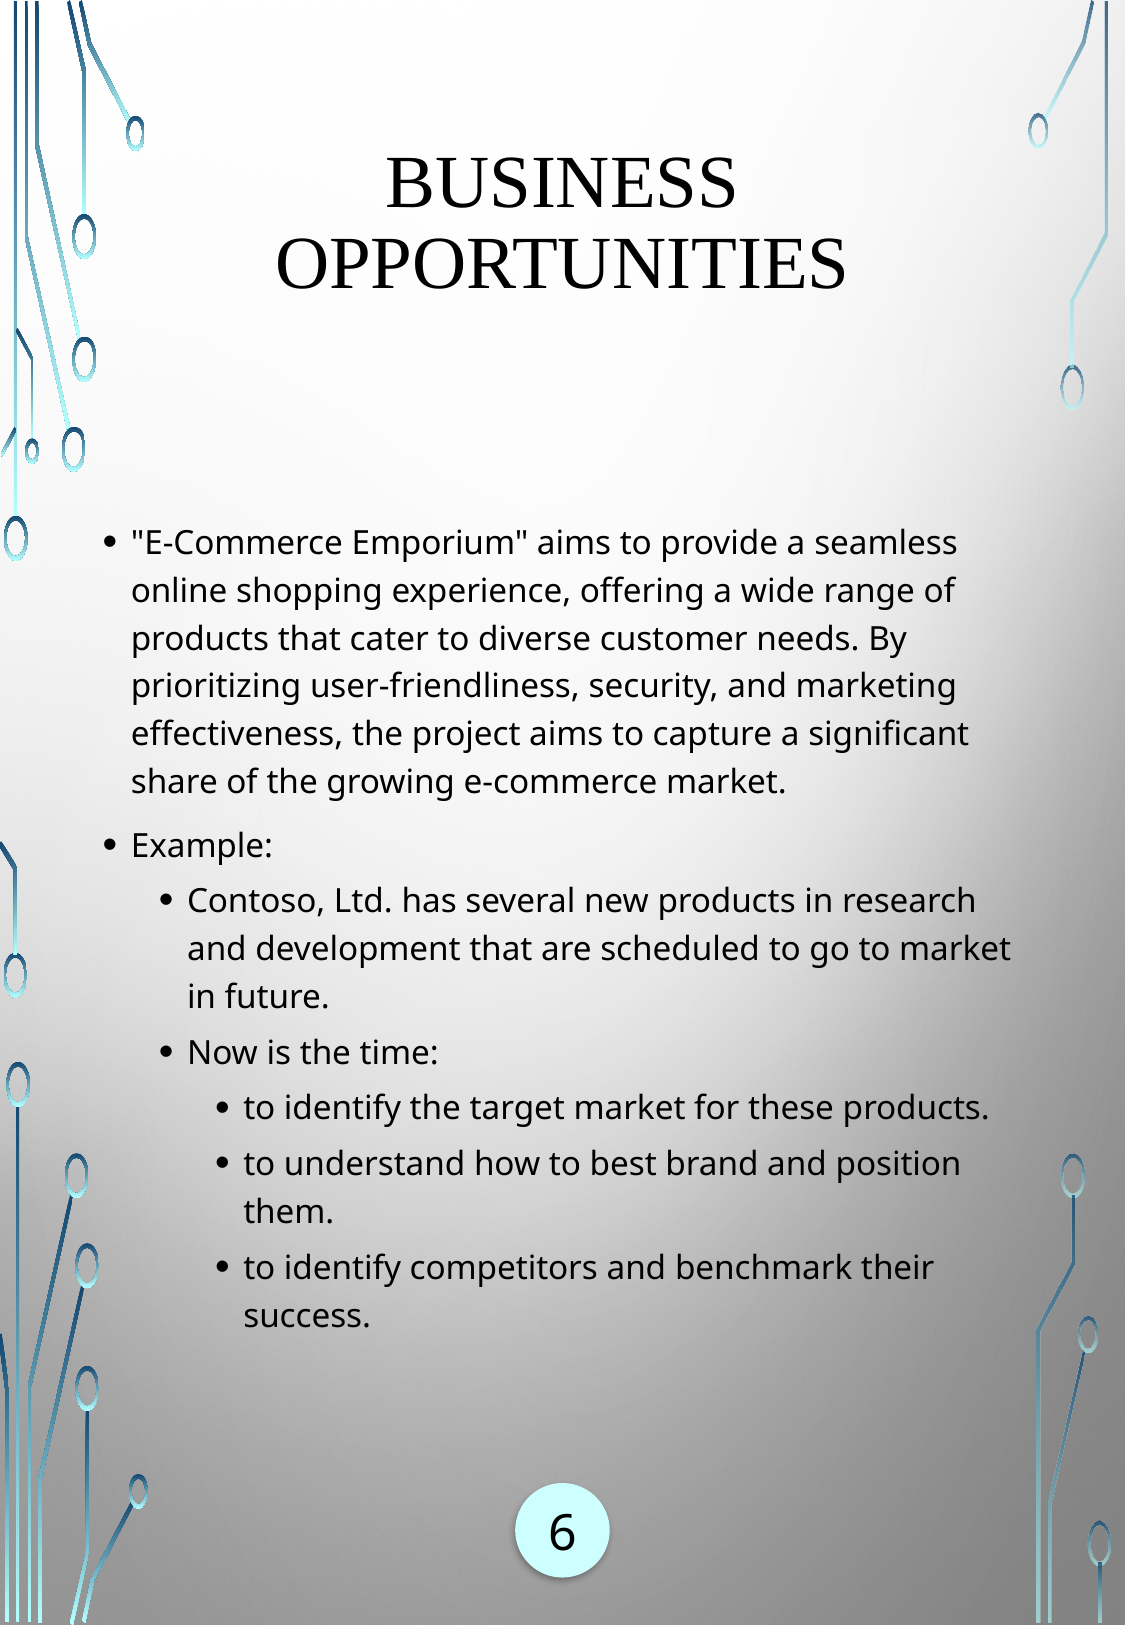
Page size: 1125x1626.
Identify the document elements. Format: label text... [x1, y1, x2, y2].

title Business Opportunities [160, 174, 965, 274]
text_box 6 [513, 1481, 611, 1579]
list "E-Commerce Emporium" aims to provide a seamless online shopping experience, offering a wide range of products that cater to diverse customer needs. By prioritizing user-friendliness, security, and marketing effectiveness, the project aims to capture a significant share of the growing e-commerce market. Example: Contoso, Ltd. has several new products in research and development that are scheduled to go to market in future. Now is the time: to identify the target market for these products. to understand how to best brand and position them. to identify competitors and benchmark their success. [87, 505, 1038, 893]
